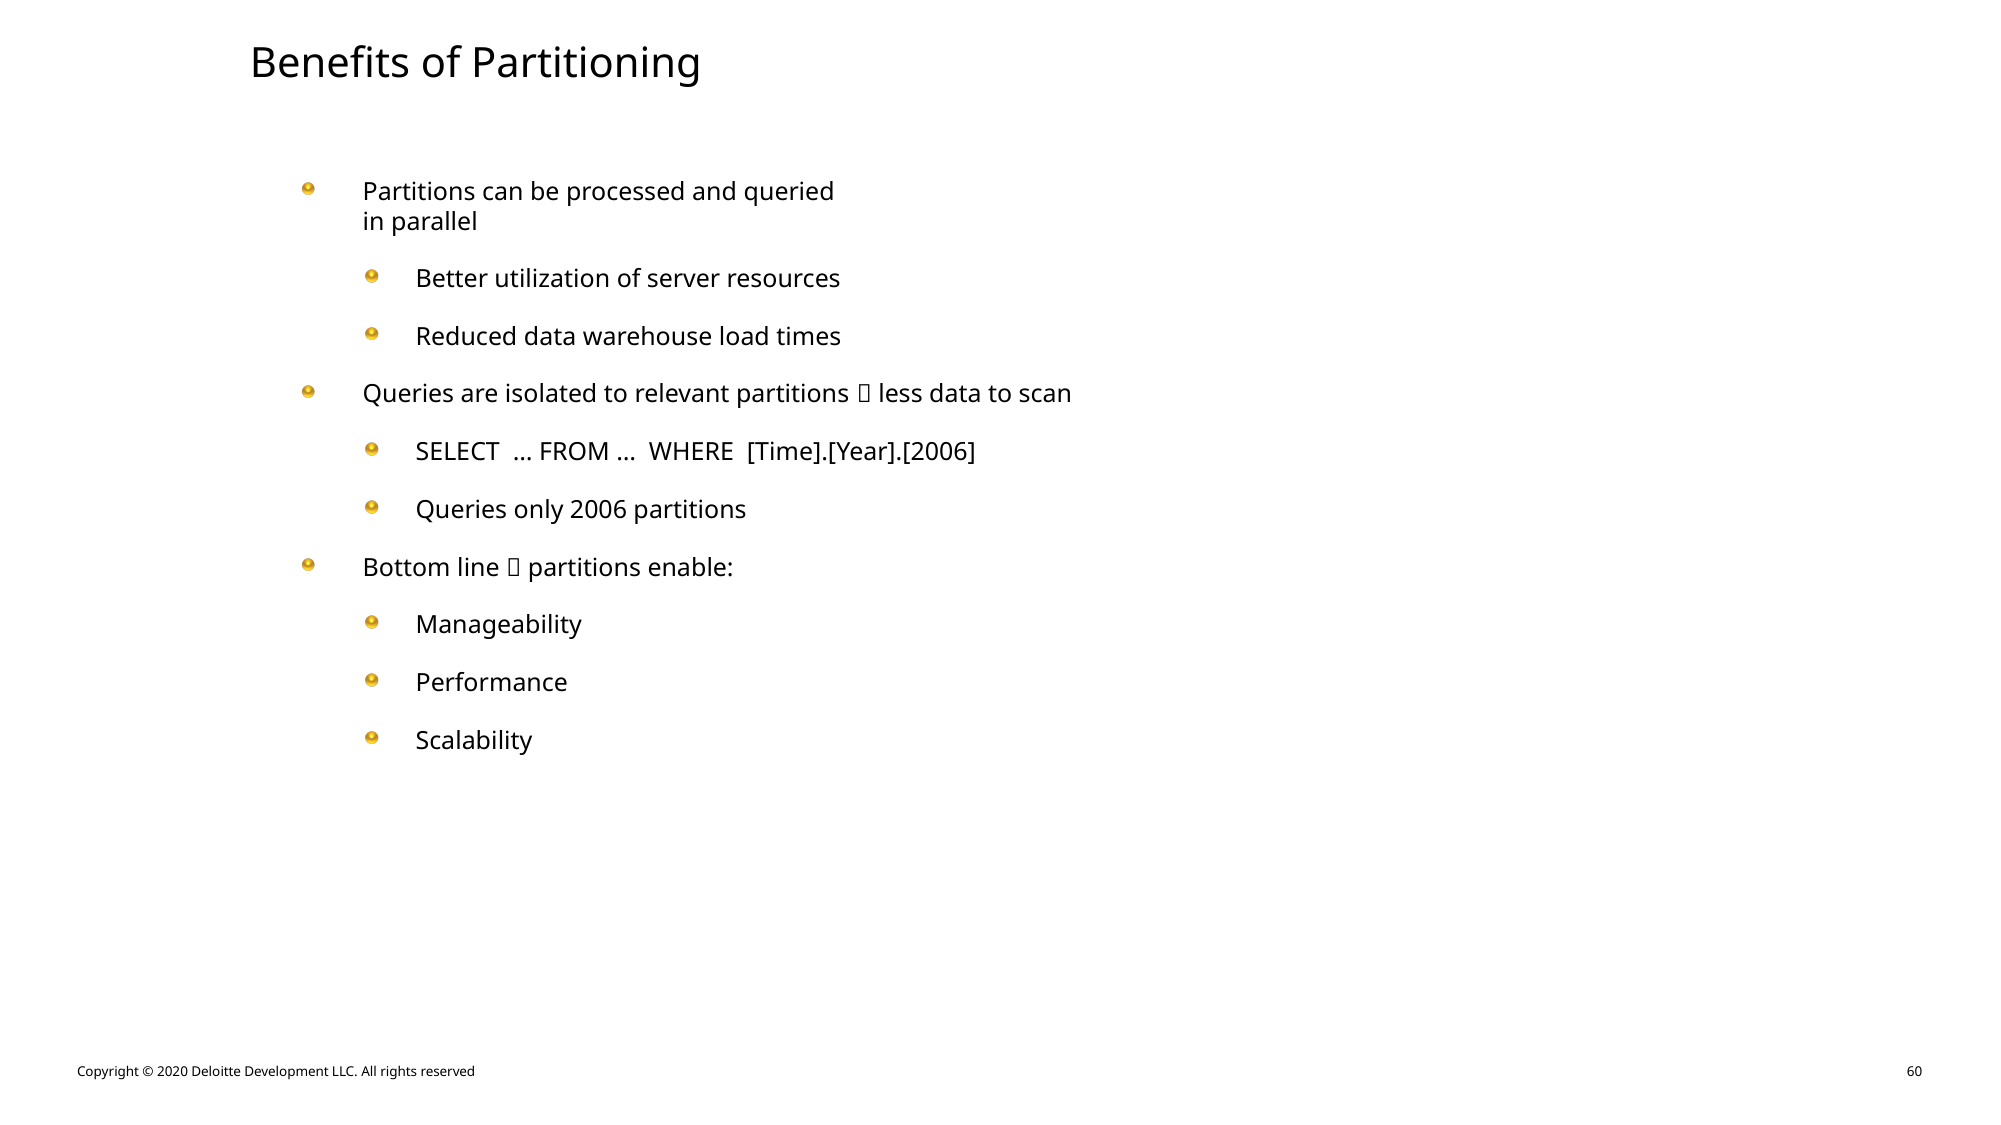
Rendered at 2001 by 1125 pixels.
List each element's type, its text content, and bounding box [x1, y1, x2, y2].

title Benefits of Partitioning [249, 36, 1600, 160]
picture [300, 181, 318, 199]
picture [363, 441, 382, 460]
picture [363, 672, 382, 691]
list Partitions can be processed and queried in parallel Better utilization of server resources Reduced data warehouse load times Queries are isolated to relevant partitions  less data to scan SELECT … FROM … WHERE [Time].[Year].[2006] Queries only 2006 partitions Bottom line  partitions enable: Manageability Performance Scalability [300, 174, 1680, 1045]
picture [363, 499, 382, 518]
picture [363, 730, 382, 748]
picture [363, 326, 382, 344]
picture [363, 614, 382, 633]
picture [300, 557, 318, 575]
picture [363, 268, 382, 287]
picture [300, 384, 318, 402]
